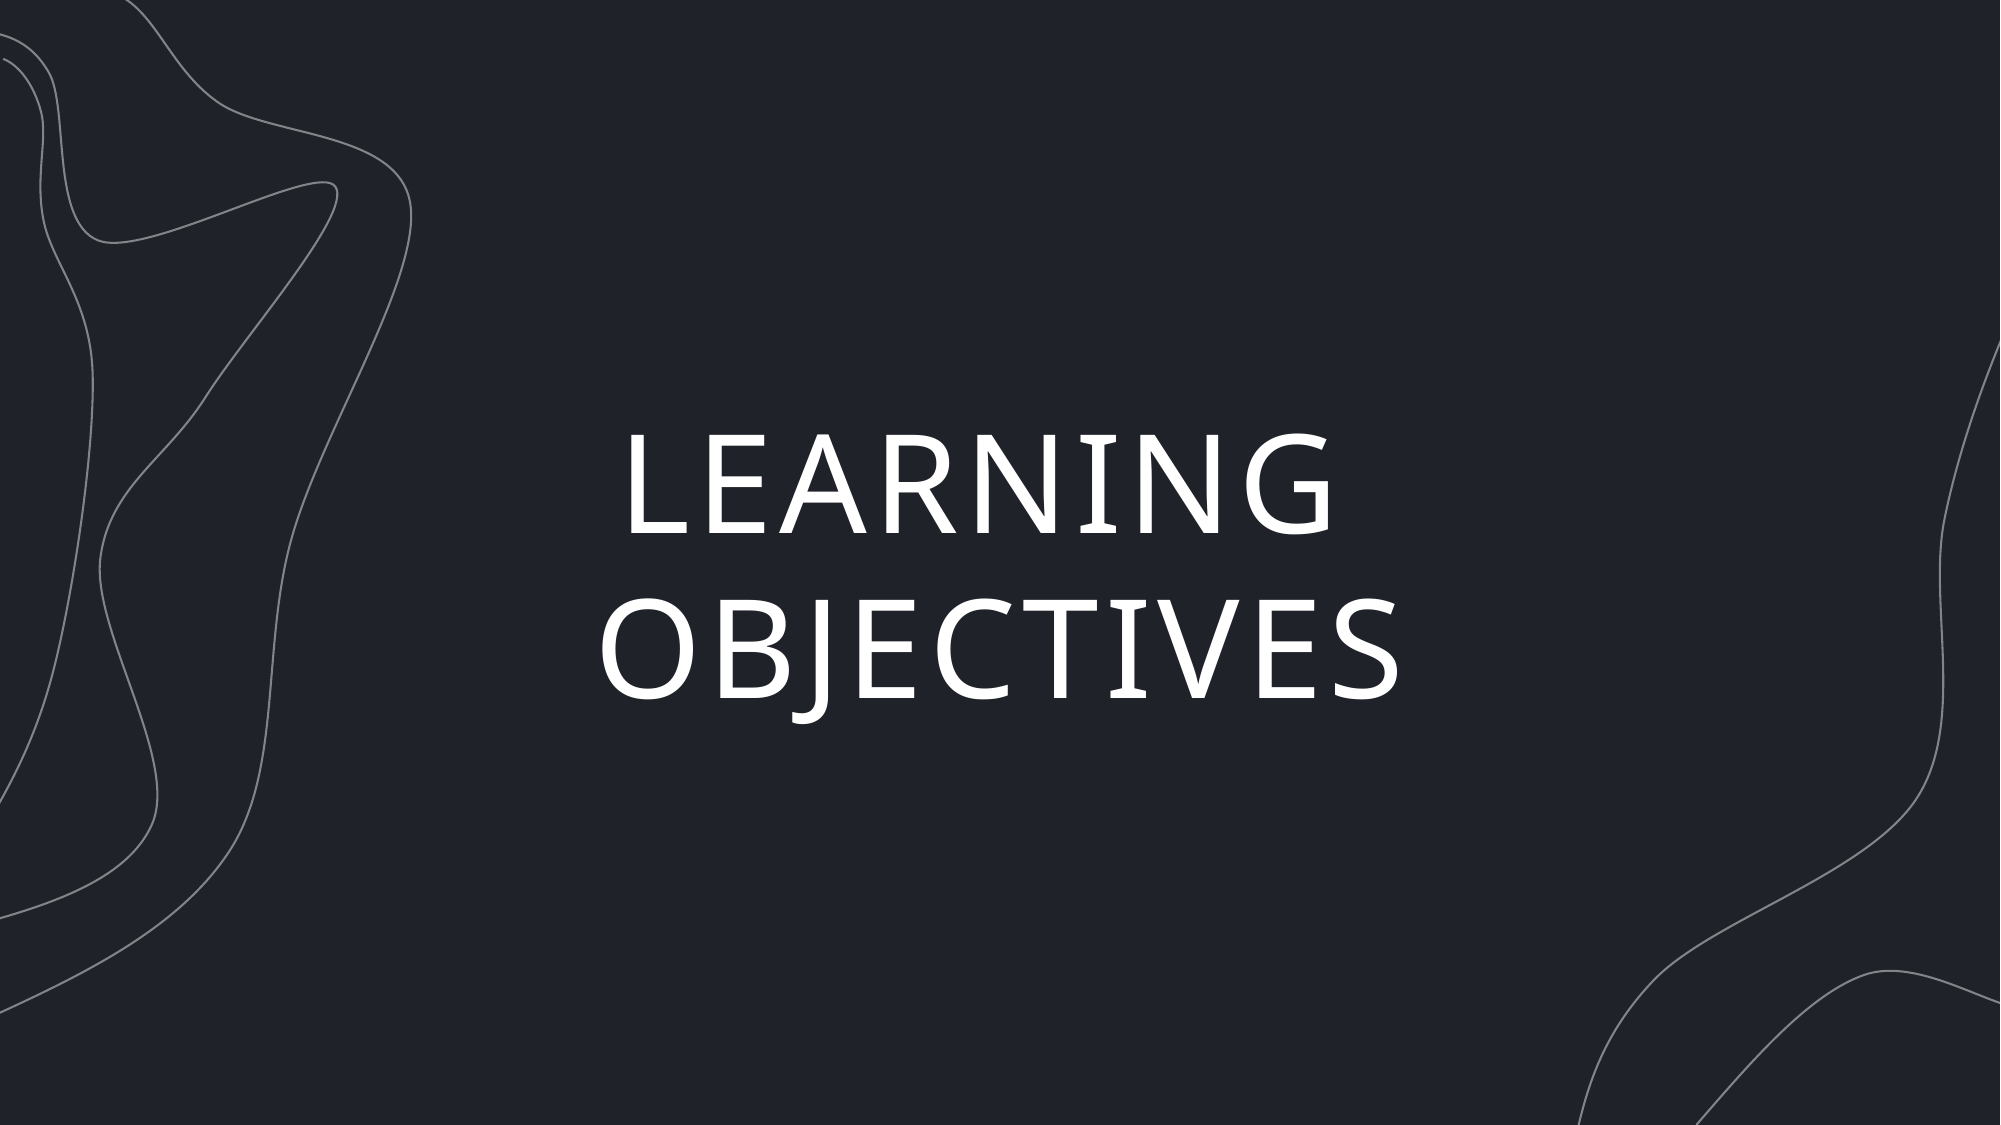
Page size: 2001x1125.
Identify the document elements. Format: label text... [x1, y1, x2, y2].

text_box [1577, 335, 2000, 1125]
text_box [1695, 969, 2000, 1125]
text_box [0, 57, 94, 804]
text_box [0, 0, 413, 1014]
text_box [0, 33, 339, 920]
text_box LEARNING OBJECTIVES [579, 388, 1421, 733]
